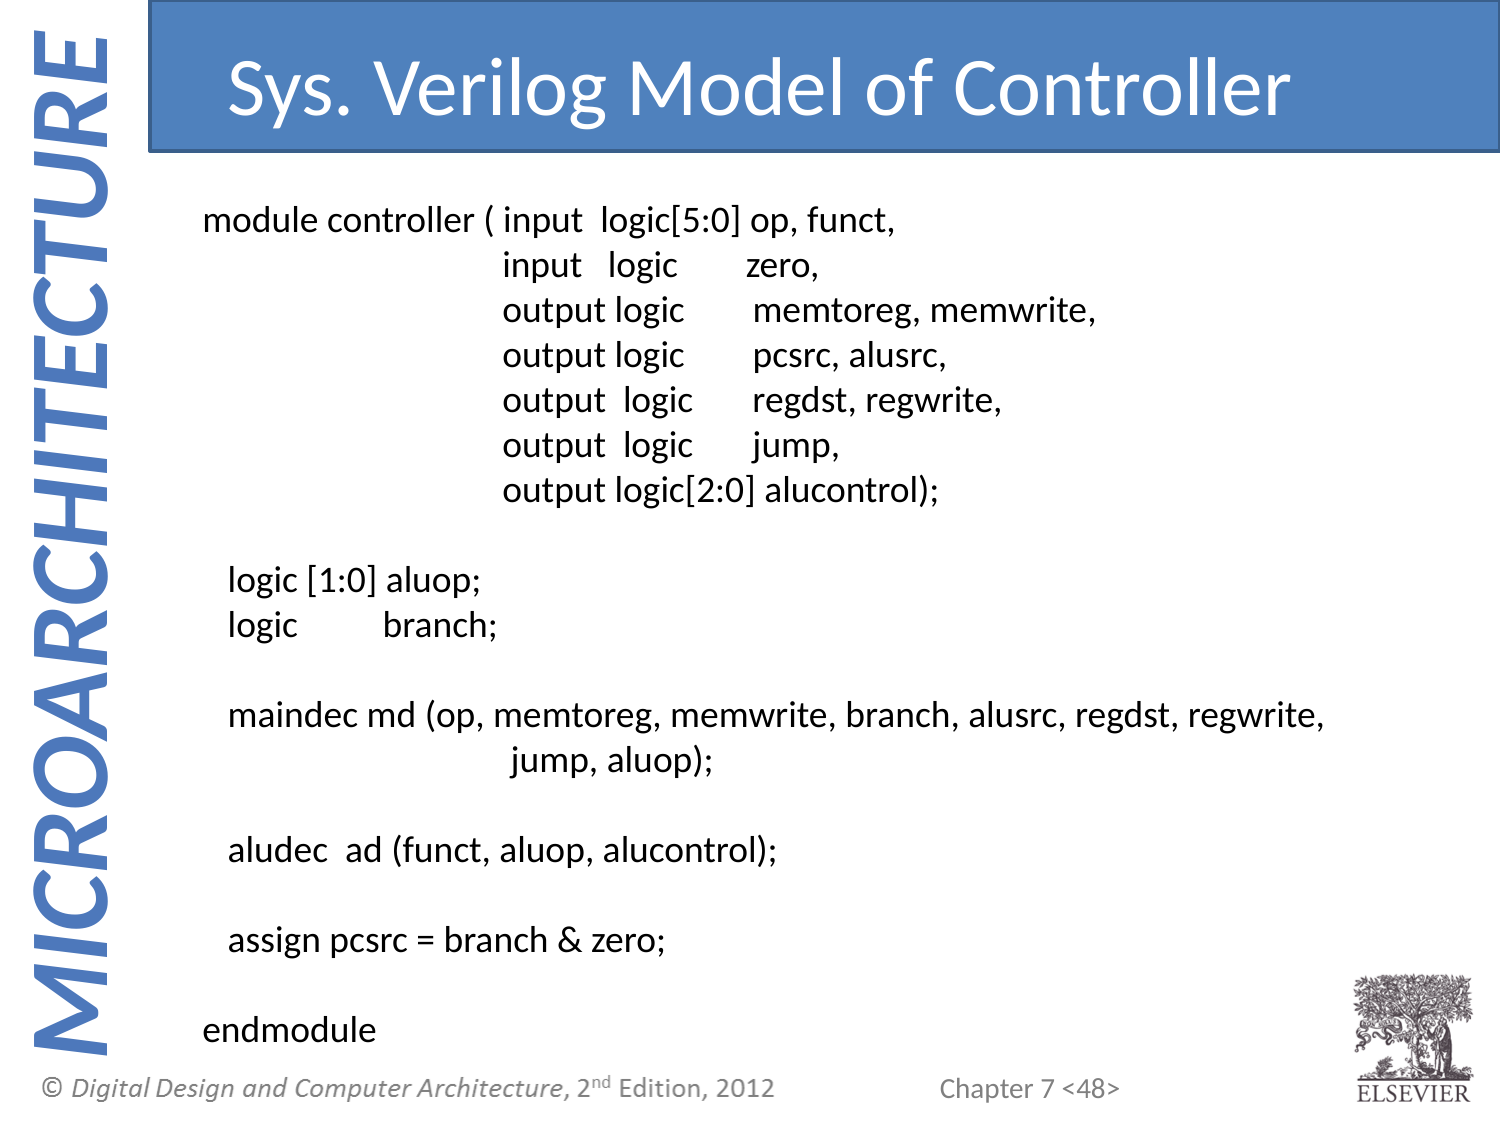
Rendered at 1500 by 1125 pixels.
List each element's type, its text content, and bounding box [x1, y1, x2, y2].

text_box module controller ( input logic[5:0] op, funct, input logic zero, output logic memtoreg, memwrite, output logic pcsrc, alusrc, output logic regdst, regwrite, output logic jump, output logic[2:0] alucontrol); logic [1:0] aluop; logic branch; maindec md (op, memtoreg, memwrite, branch, alusrc, regdst, regwrite, jump, aluop); aludec ad (funct, aluop, alucontrol); assign pcsrc = branch & zero; endmodule [187, 187, 1400, 1058]
text_box Sys. Verilog Model of Controller [212, 24, 1450, 140]
picture [0, 0, 1500, 1125]
